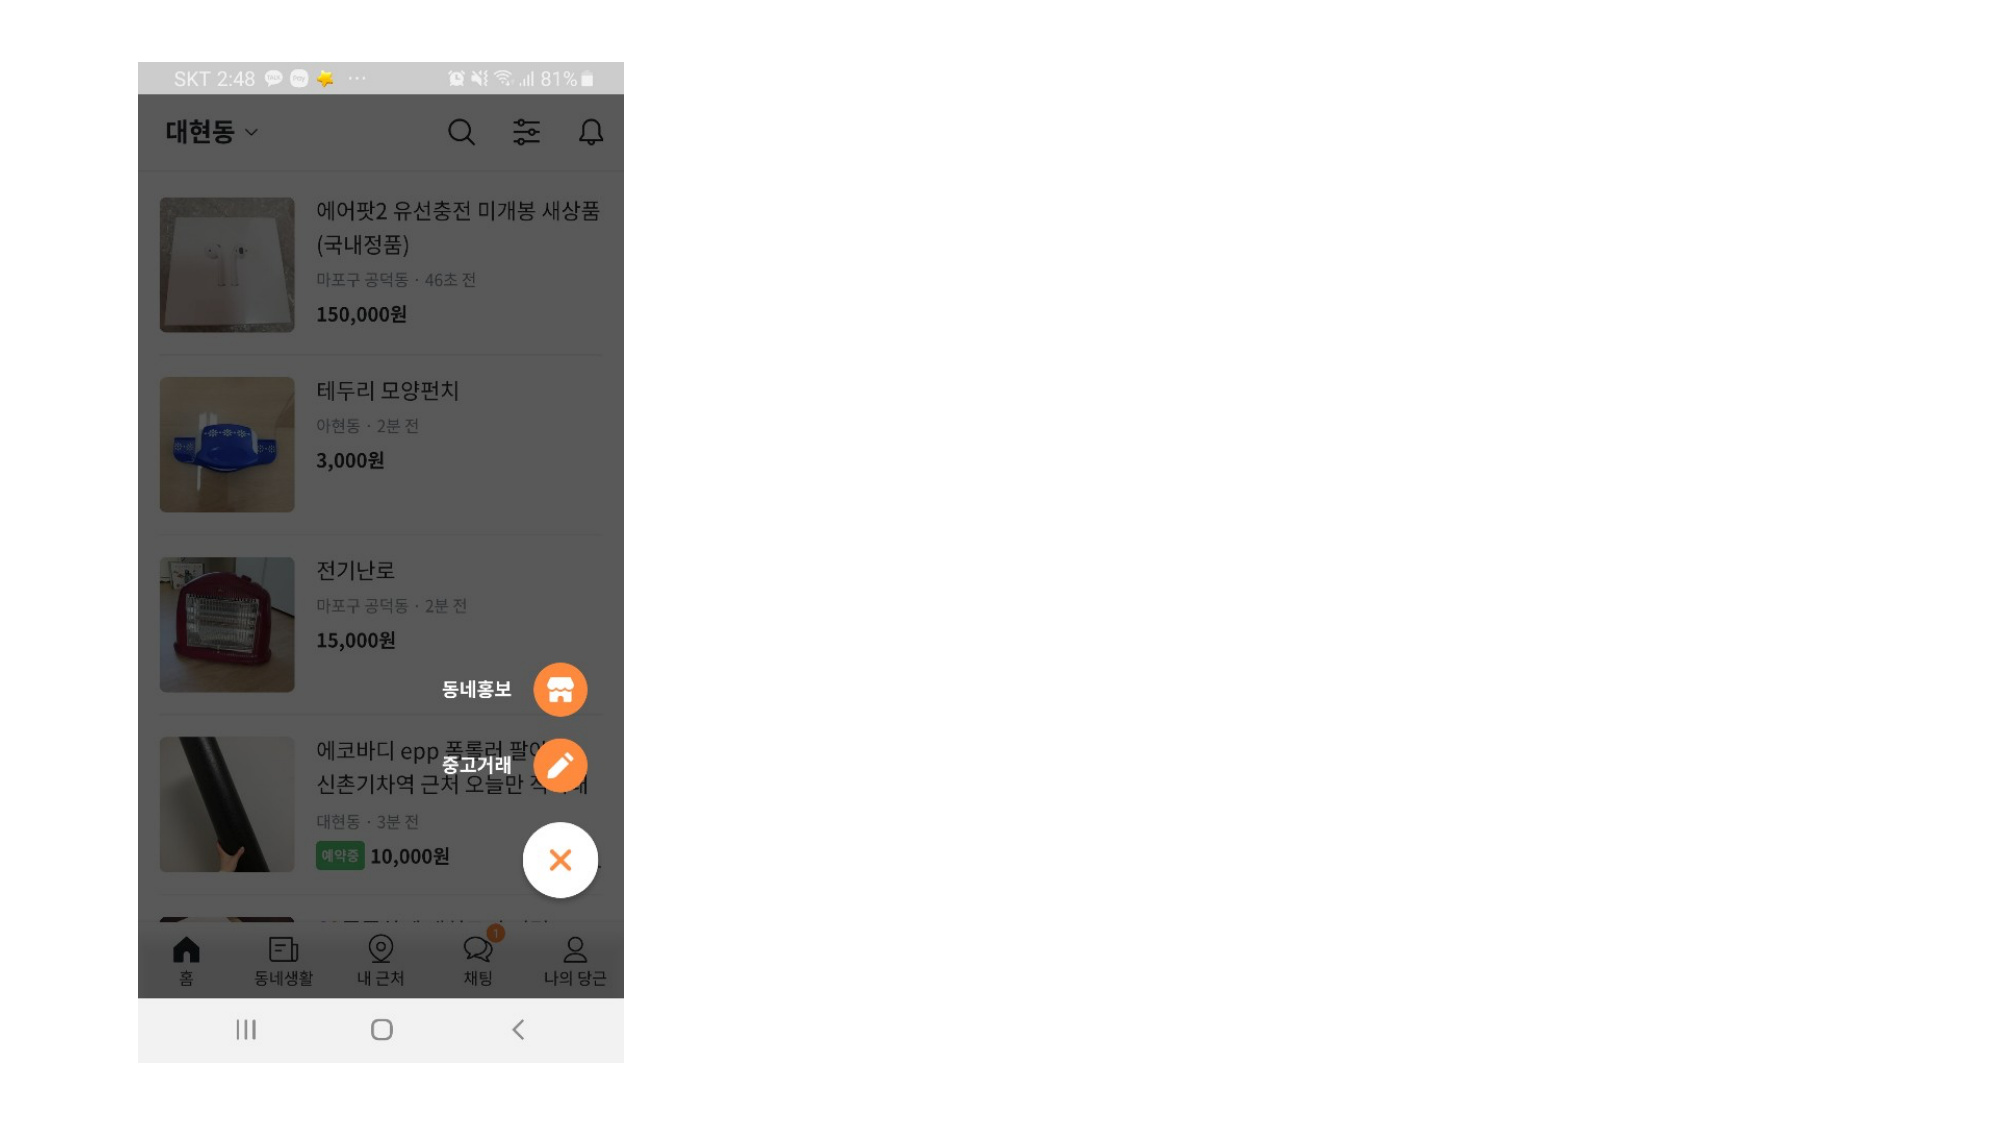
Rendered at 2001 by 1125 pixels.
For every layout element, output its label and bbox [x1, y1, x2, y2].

picture [138, 62, 624, 1063]
